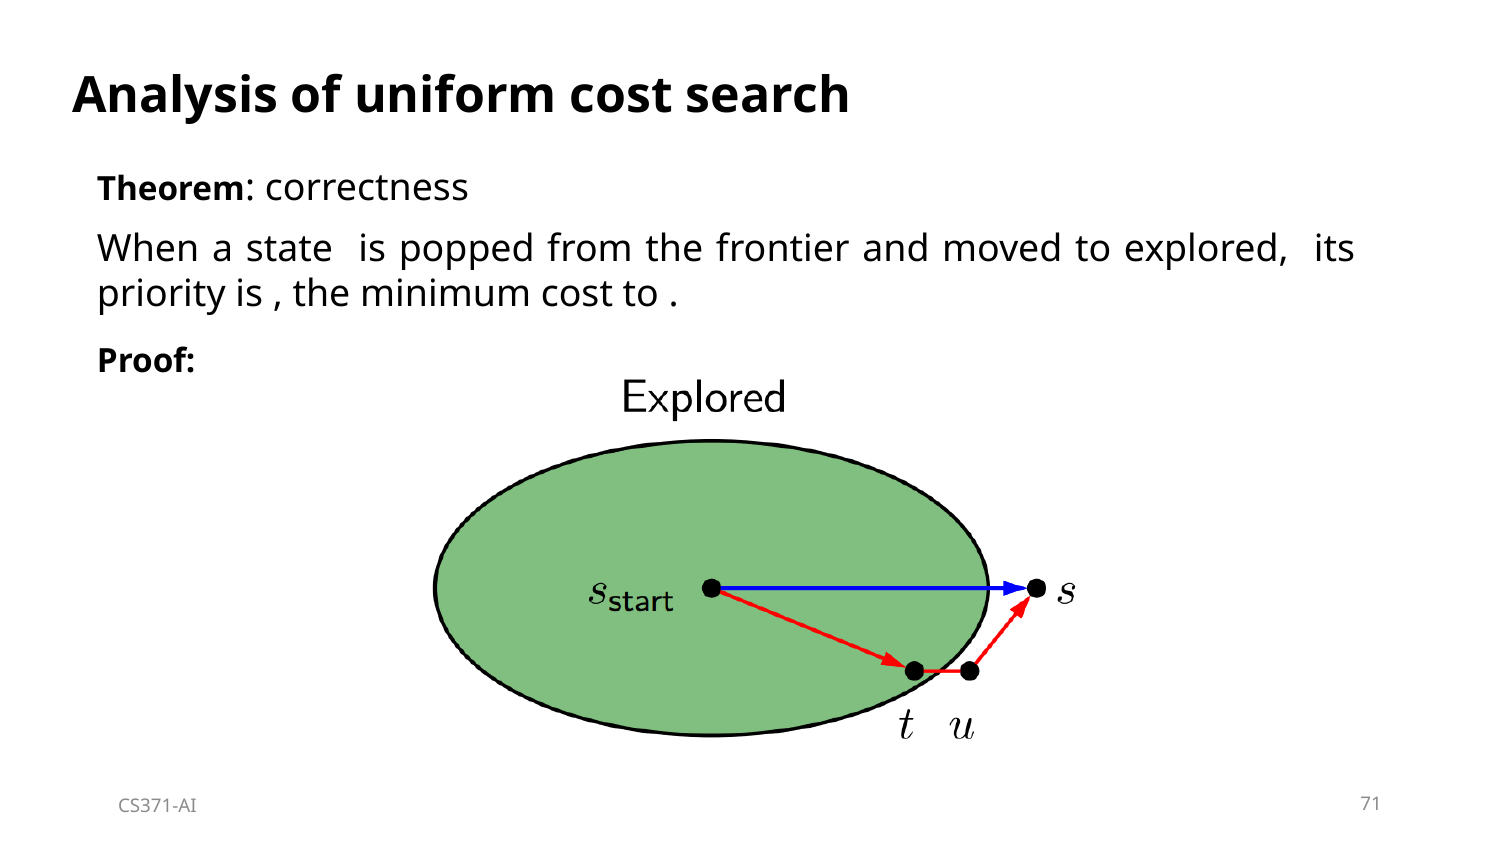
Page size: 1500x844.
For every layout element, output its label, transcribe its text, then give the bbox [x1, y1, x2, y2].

picture [417, 369, 1083, 744]
slide_number CS371-AI [103, 782, 441, 827]
text_box Proof: [57, 331, 1397, 387]
text_box Analysis of uniform cost search [57, 61, 887, 155]
slide_number 71 [1059, 782, 1397, 827]
text_box Theorem: correctness [57, 155, 1397, 216]
